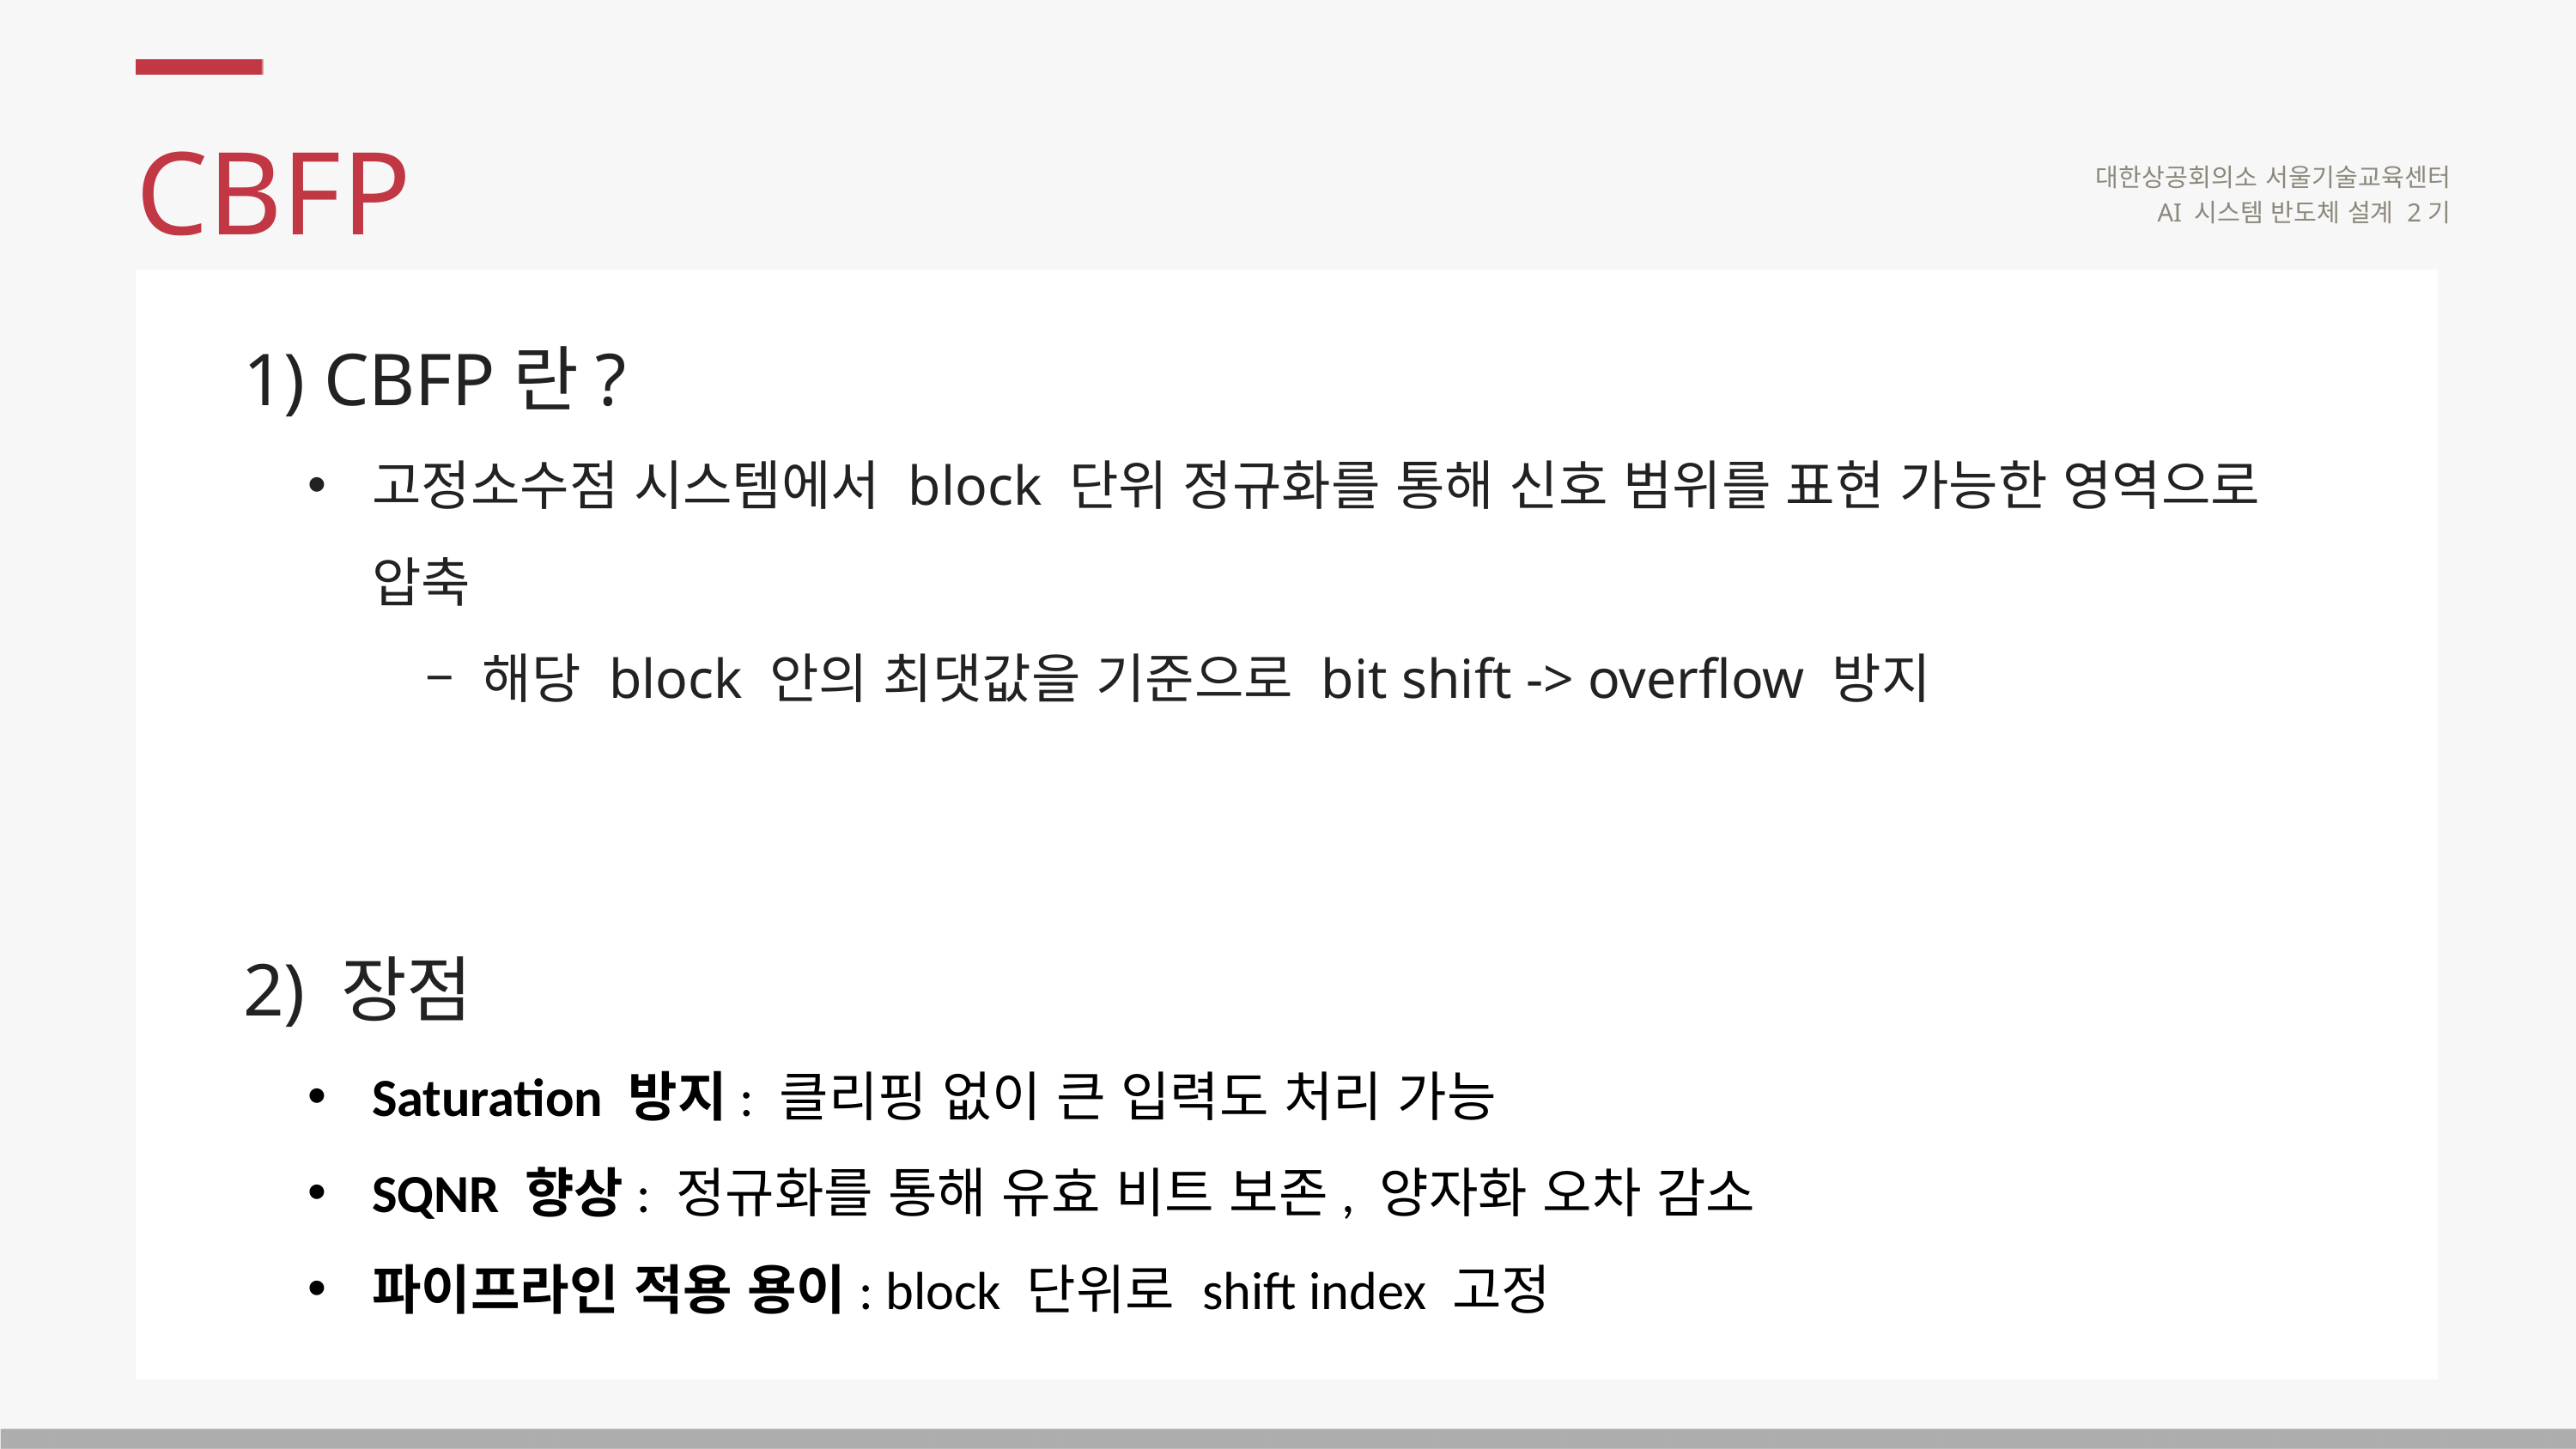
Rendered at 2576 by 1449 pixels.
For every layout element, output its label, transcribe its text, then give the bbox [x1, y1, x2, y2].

text_box 대한상공회의소 서울기술교육센터 AI 시스템 반도체 설계 2기 [2081, 157, 2451, 227]
picture [136, 269, 2439, 1379]
picture [0, 1428, 2576, 1449]
picture [136, 59, 264, 75]
text_box CBFP [136, 97, 1814, 258]
